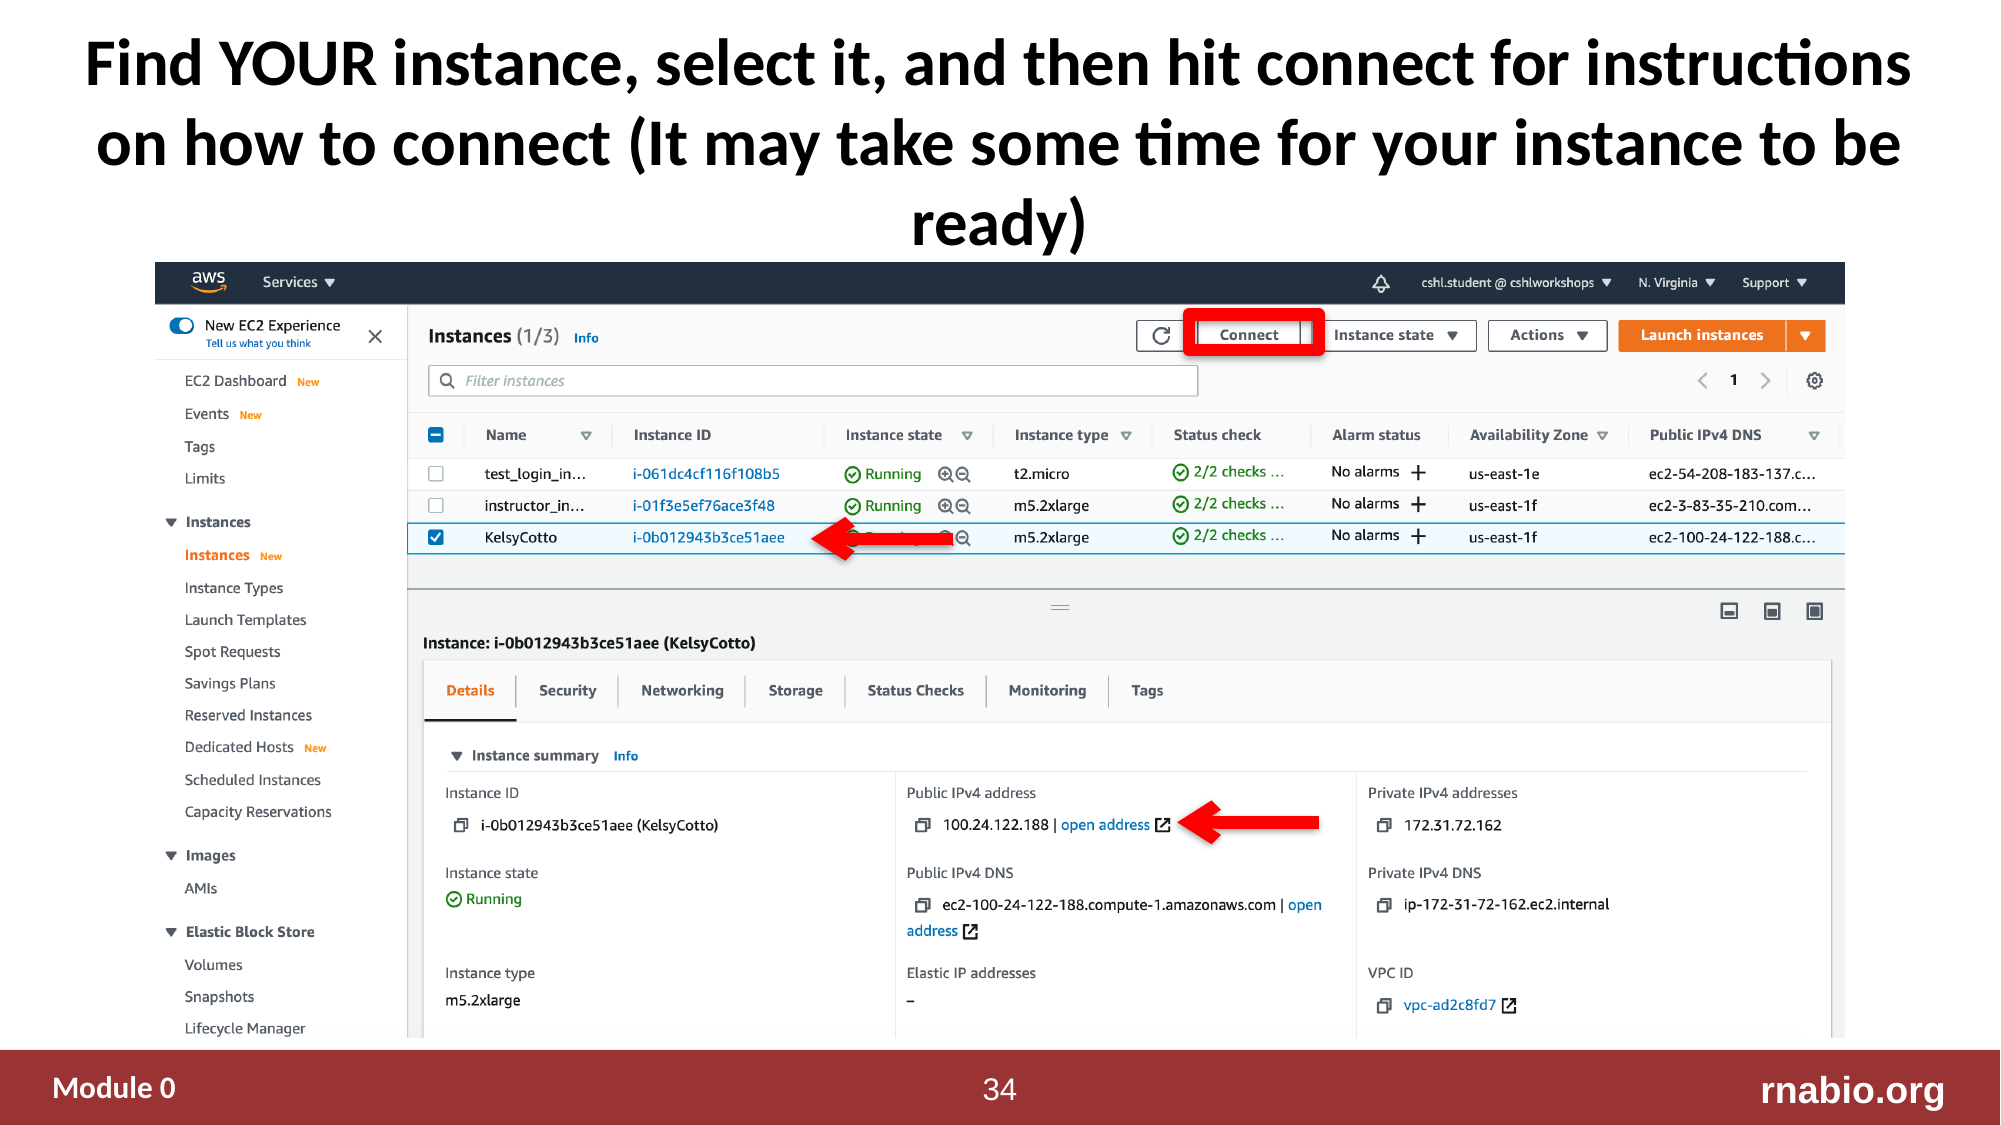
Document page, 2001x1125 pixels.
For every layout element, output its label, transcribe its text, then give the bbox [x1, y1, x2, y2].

title Find YOUR instance, select it, and then hit connect for instructions on how to connect (It may take some time for your instance to be ready) [33, 45, 1967, 233]
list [154, 262, 1846, 1038]
